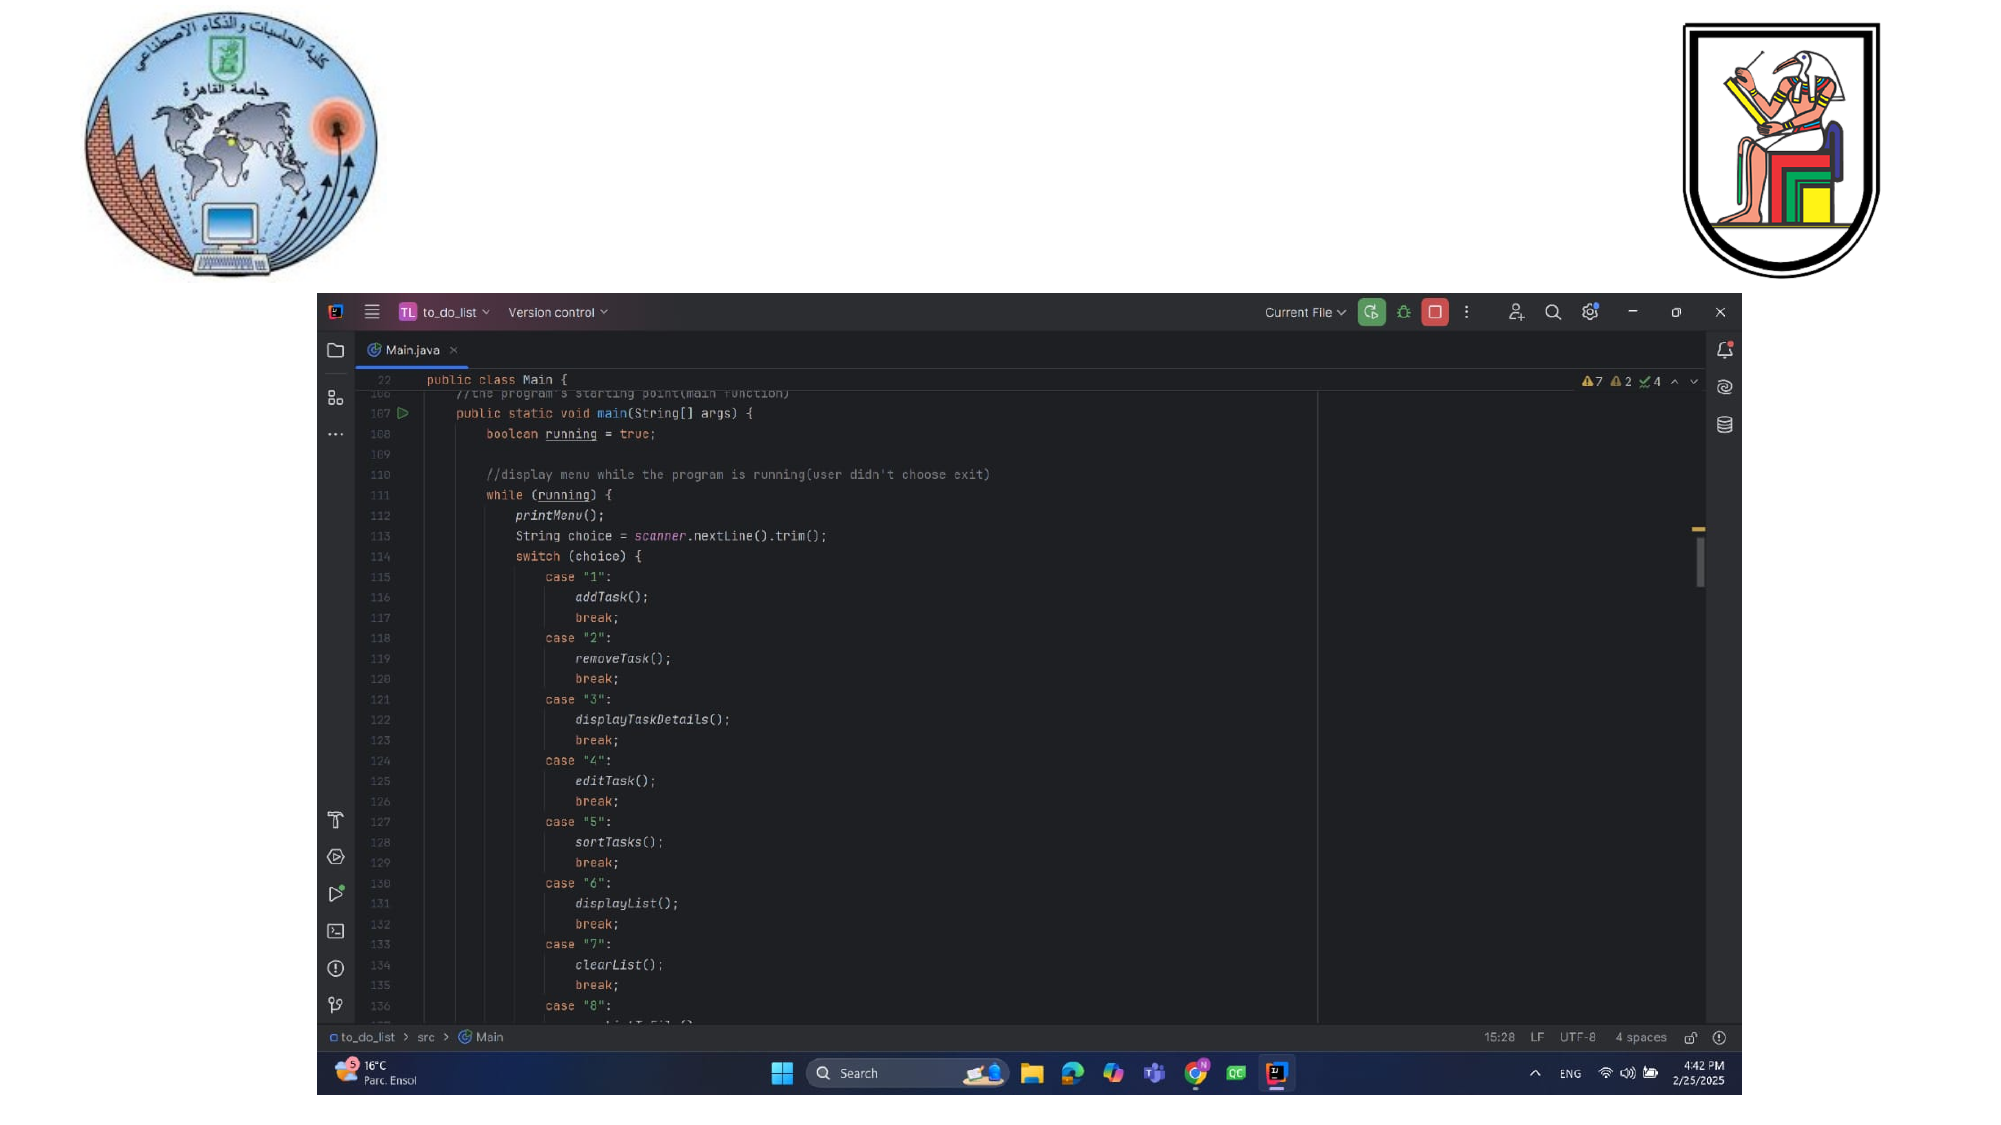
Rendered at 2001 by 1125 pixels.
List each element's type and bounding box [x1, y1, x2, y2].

picture [79, 5, 388, 283]
picture [316, 0, 2000, 1095]
